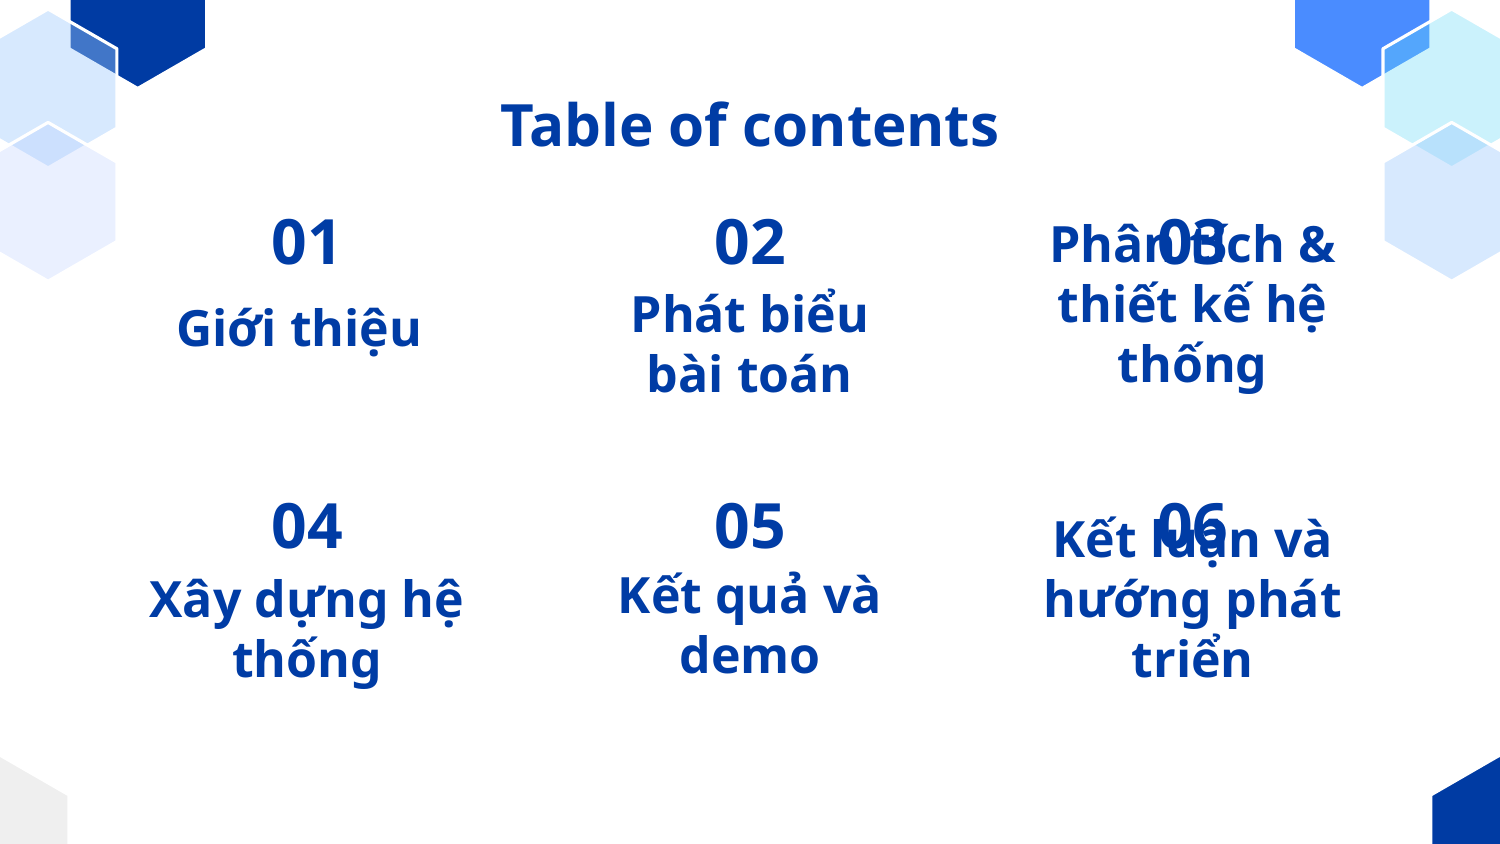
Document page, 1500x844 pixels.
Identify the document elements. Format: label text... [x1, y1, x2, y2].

title 01 [246, 198, 368, 291]
title 05 [689, 482, 811, 562]
subtitle Phân tích & thiết kế hệ thống [975, 282, 1410, 408]
title 02 [689, 198, 811, 272]
subtitle Phát biểu bài toán [593, 272, 907, 418]
subtitle Xây dựng hệ thống [125, 566, 489, 703]
subtitle Kết luận và hướng phát triển [967, 566, 1419, 703]
title 03 [1132, 198, 1254, 282]
subtitle Kết quả và demo [560, 562, 940, 699]
subtitle Giới thiệu [110, 291, 489, 372]
title Table of contents [118, 72, 1382, 167]
title 06 [1132, 482, 1254, 566]
title 04 [246, 482, 368, 566]
